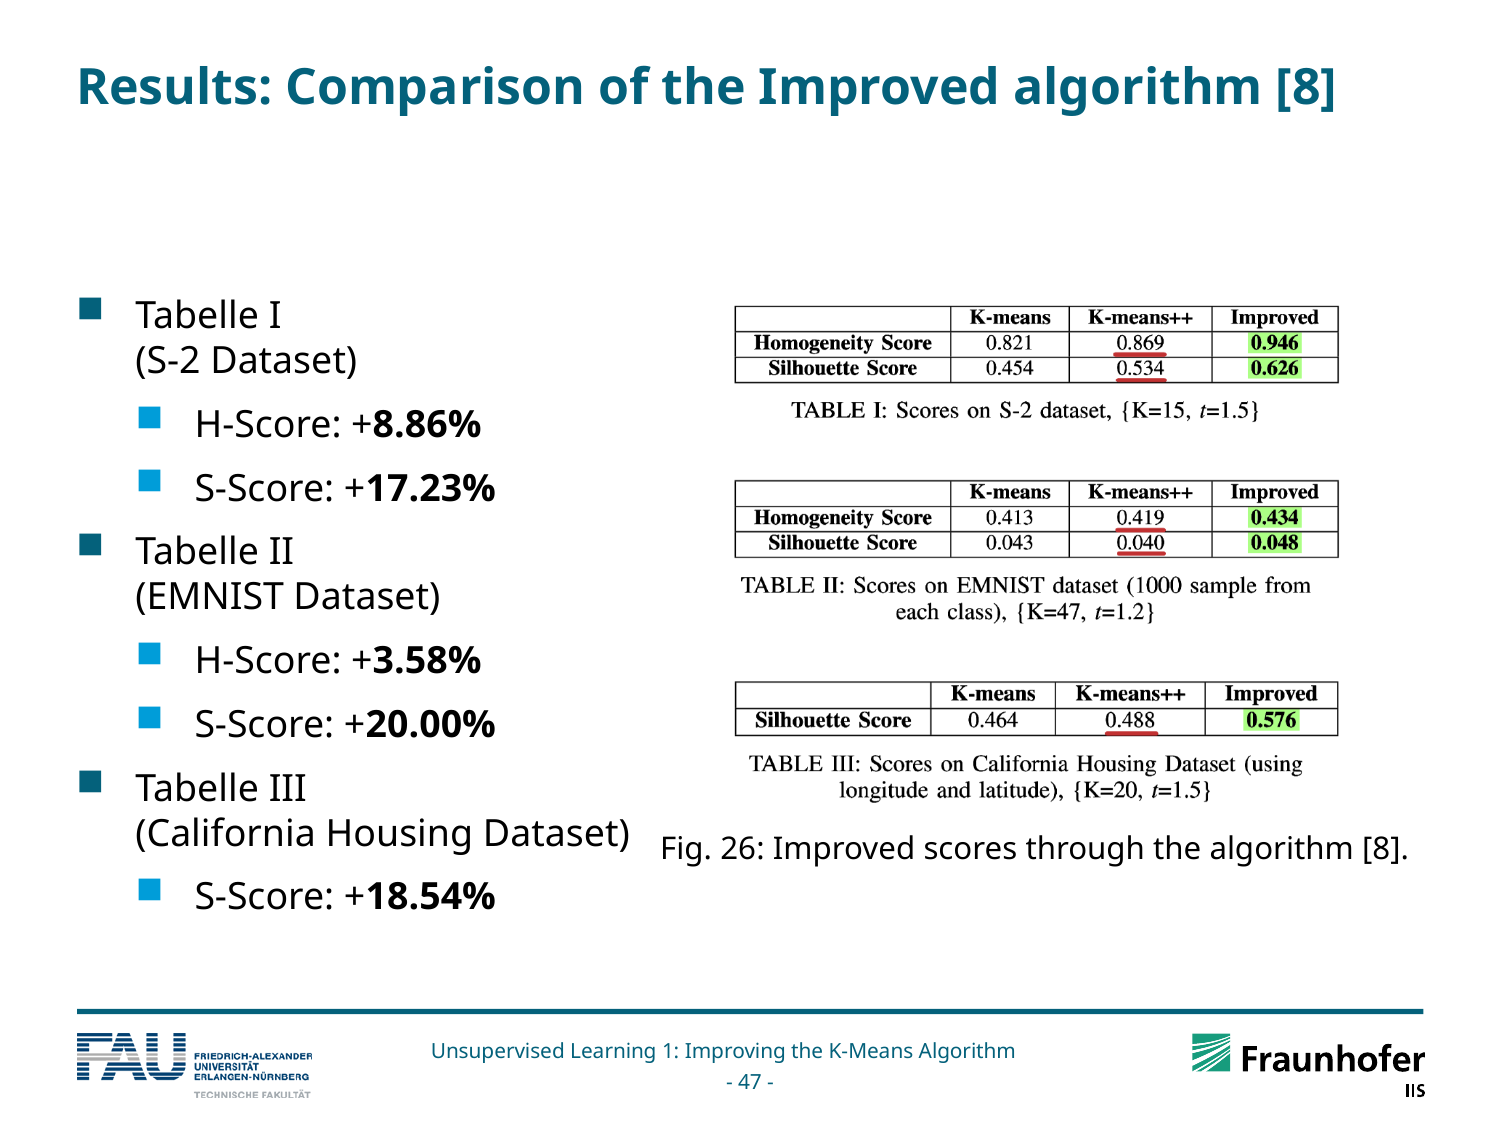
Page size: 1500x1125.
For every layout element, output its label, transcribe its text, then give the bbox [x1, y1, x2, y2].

picture [77, 1033, 312, 1098]
title Results: Comparison of the Improved algorithm [8] [76, 54, 1423, 177]
list Tabelle I (S-2 Dataset) H-Score: +8.86% S-Score: +17.23% Tabelle II (EMNIST Dataset) H-Score: +3.58% S-Score: +20.00% Tabelle III (California Housing Dataset) S-Score: +18.54% [76, 290, 680, 988]
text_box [694, 282, 1377, 874]
